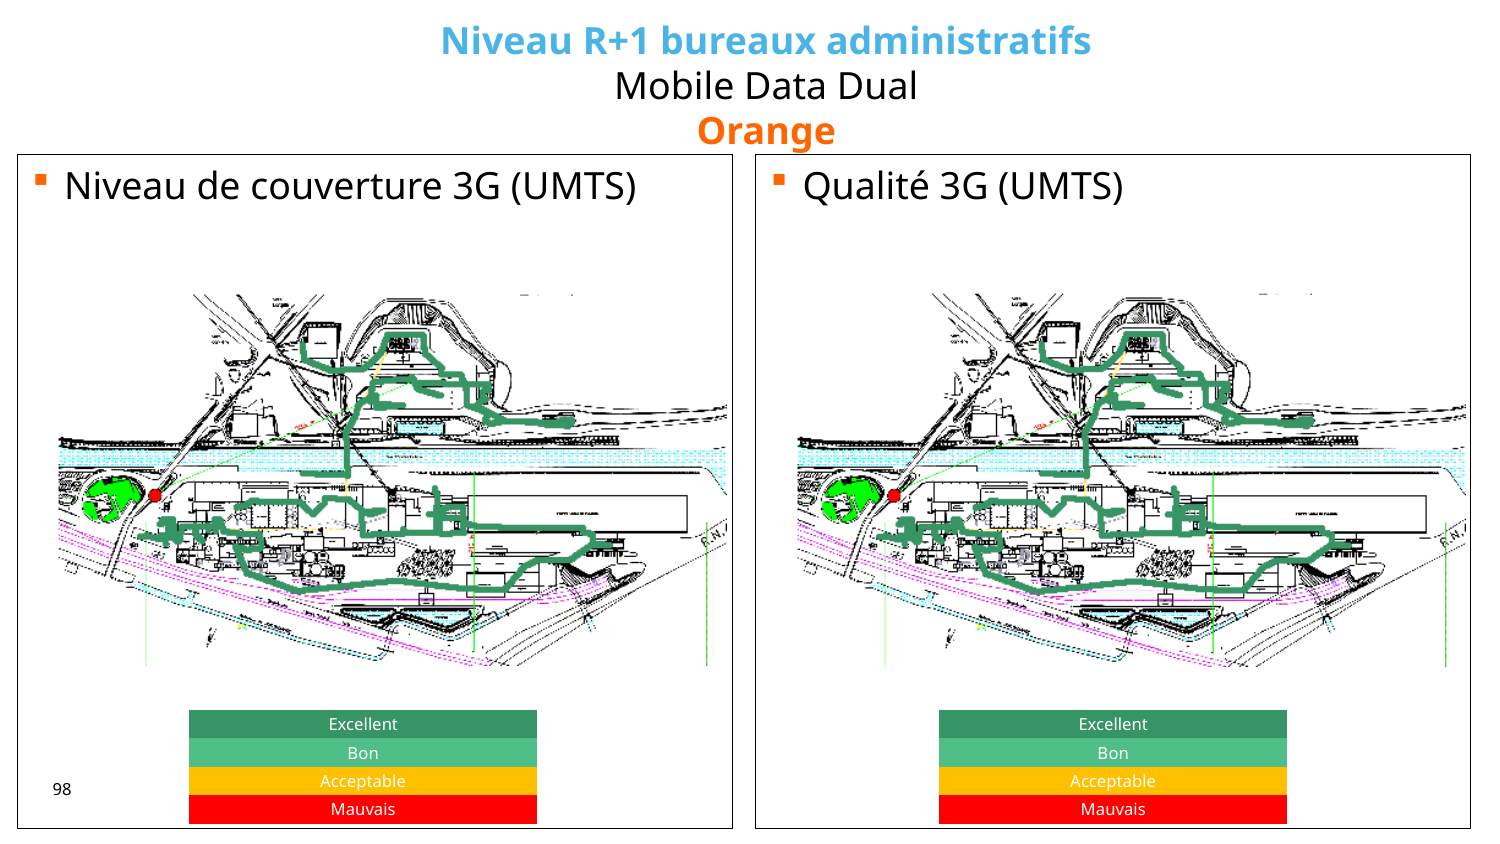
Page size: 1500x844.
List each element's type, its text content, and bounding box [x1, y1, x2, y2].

text_box Niveau de couverture 3G (UMTS) [17, 154, 733, 293]
table_cell Bon [189, 738, 537, 767]
text_box Niveau R+1 bureaux administratifs Mobile Data Dual Orange [187, 9, 1346, 125]
table_cell Mauvais [189, 795, 537, 824]
table_cell Bon [939, 738, 1287, 767]
table_header Excellent [939, 710, 1287, 738]
table_cell Acceptable [189, 767, 537, 795]
text_box Qualité 3G (UMTS) [755, 154, 1471, 829]
table_cell Mauvais [939, 795, 1287, 824]
text_box [732, 293, 756, 551]
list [22, 260, 727, 666]
table_header Excellent [189, 710, 537, 738]
text_box Niveau de couverture 3G (UMTS) [17, 551, 733, 829]
table_cell Acceptable [939, 767, 1287, 795]
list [761, 259, 1466, 667]
